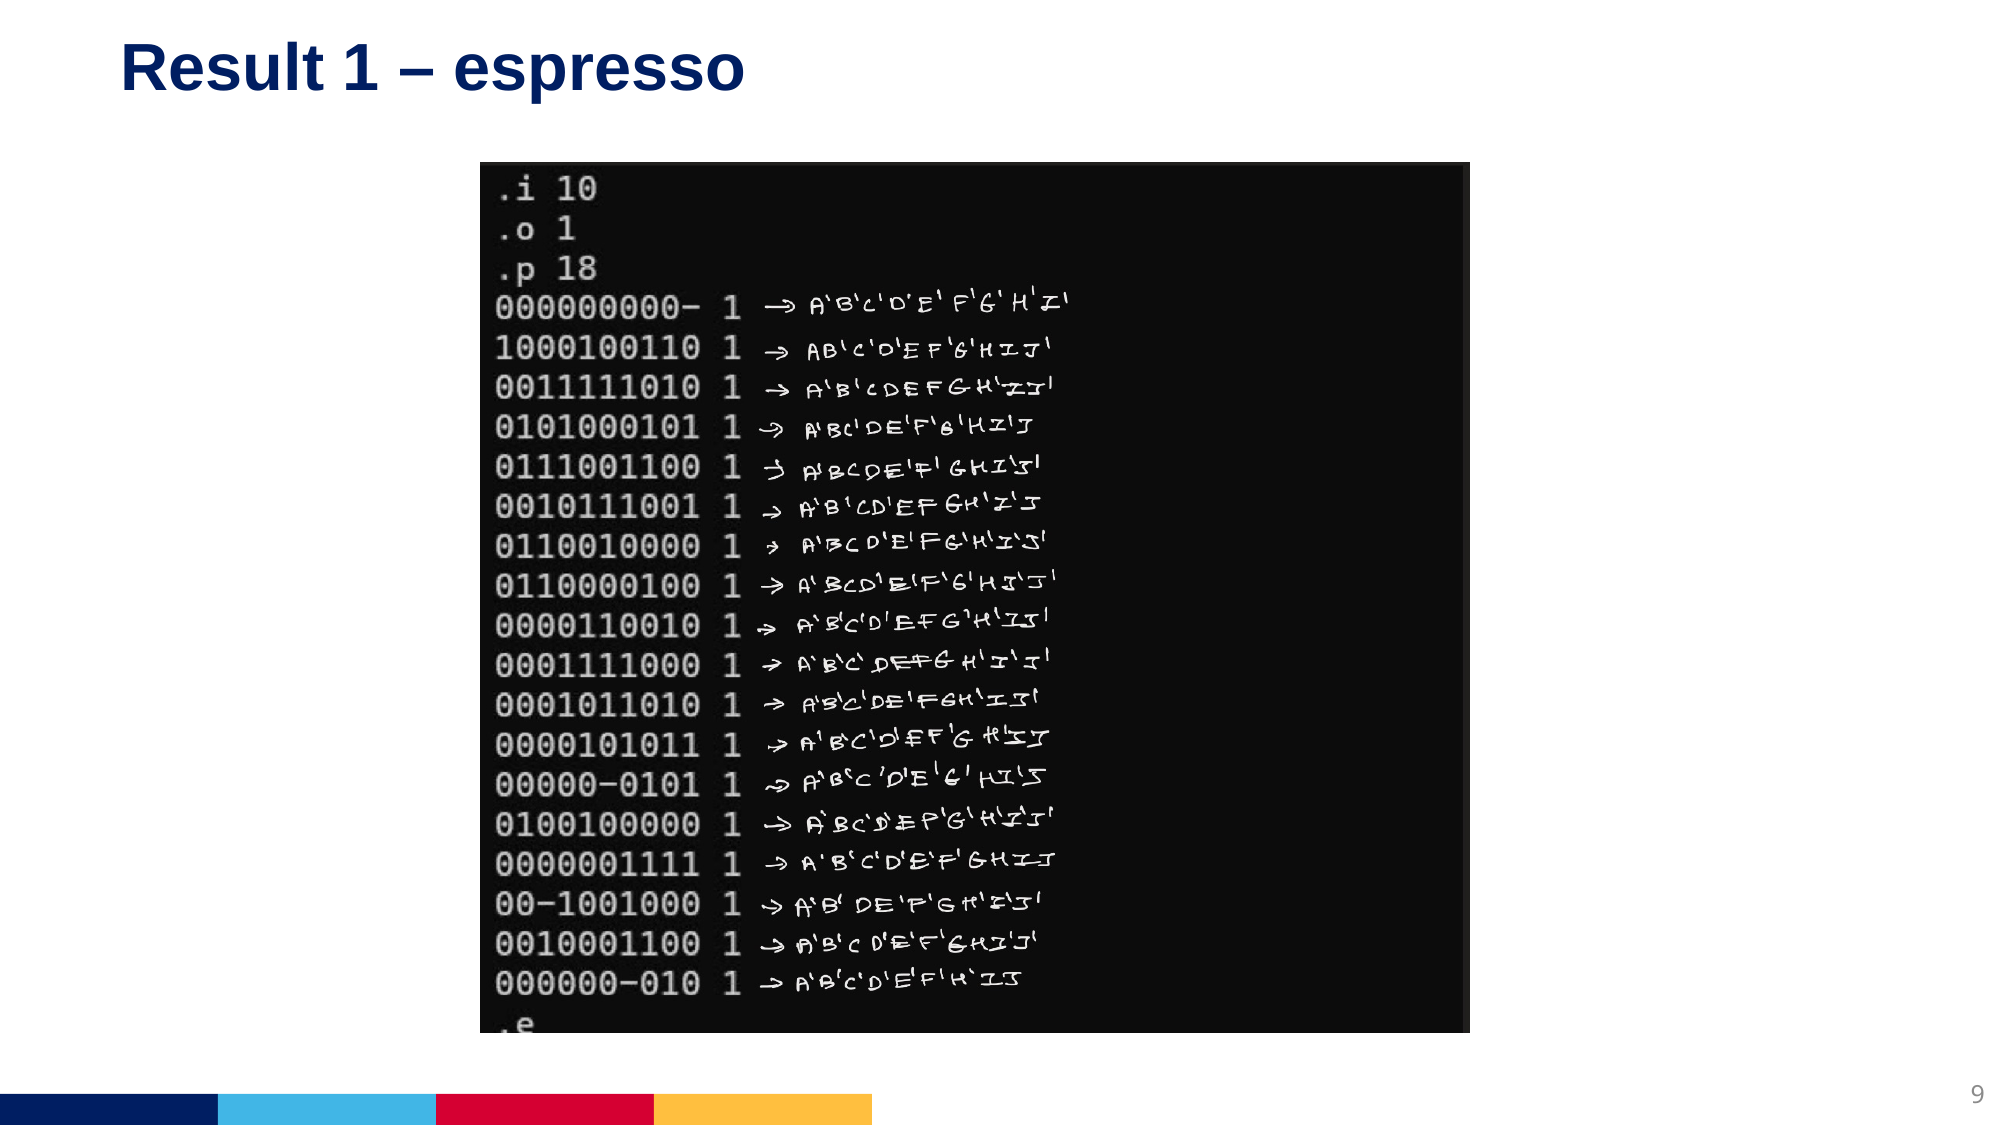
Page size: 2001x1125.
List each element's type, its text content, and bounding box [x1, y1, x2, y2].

title Result 1 – espresso [105, 3, 1900, 124]
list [480, 162, 1470, 1033]
slide_number 8 [1533, 1065, 2000, 1125]
